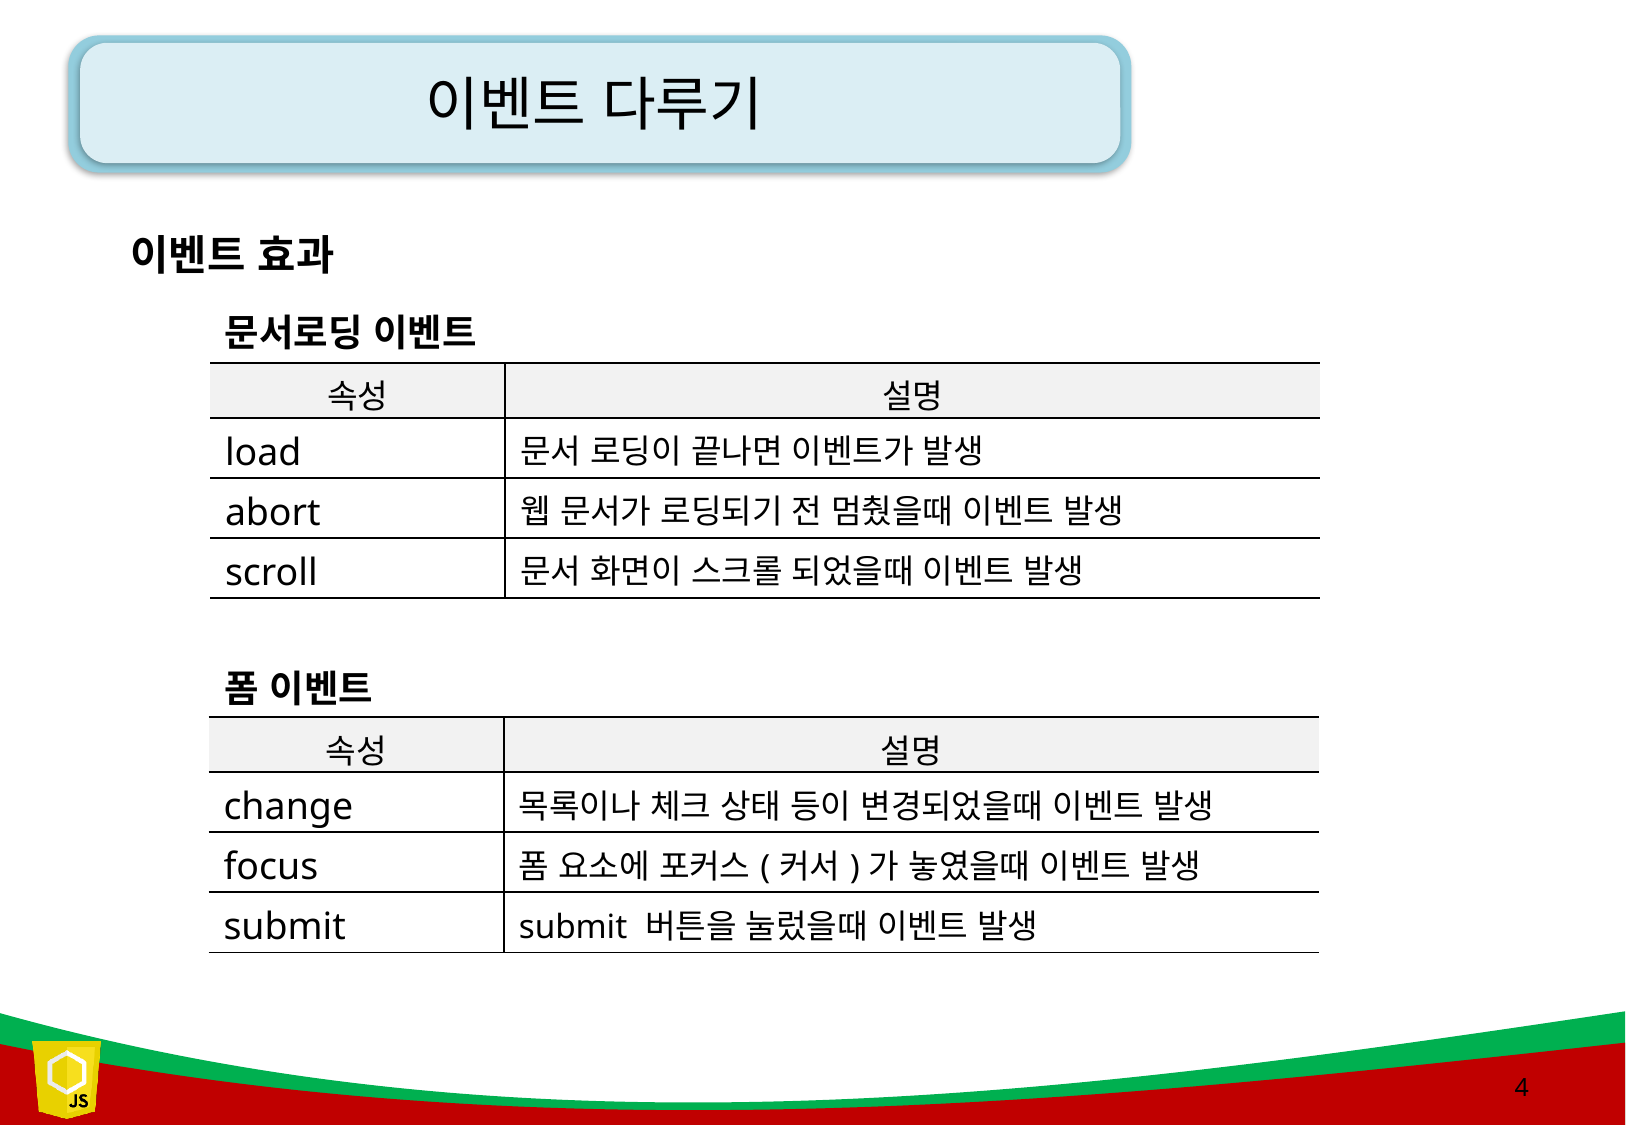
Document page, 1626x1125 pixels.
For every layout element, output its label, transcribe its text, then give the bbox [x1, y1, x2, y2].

table_cell 폼 요소에 포커스(커서)가 놓였을때 이벤트 발생 [505, 833, 1319, 891]
slide_number 4 [1452, 1058, 1544, 1119]
text_box 폼 이벤트 [210, 634, 541, 717]
table_cell change [209, 773, 503, 831]
table_cell 문서 로딩이 끝나면 이벤트가 발생 [506, 419, 1320, 477]
table_header 속성 [209, 718, 503, 771]
table_cell 문서 화면이 스크롤 되었을때 이벤트 발생 [506, 539, 1320, 597]
table_header 설명 [506, 364, 1320, 417]
table_cell focus [209, 833, 503, 891]
table_header 속성 [210, 364, 504, 417]
table_cell 목록이나 체크 상태 등이 변경되었을때 이벤트 발생 [505, 773, 1319, 831]
table_cell submit 버튼을 눌렀을때 이벤트 발생 [505, 893, 1319, 952]
table_header 설명 [505, 718, 1319, 771]
text_box 문서로딩 이벤트 [210, 278, 541, 362]
table_cell load [210, 419, 504, 477]
table_cell abort [210, 479, 504, 537]
picture [32, 1041, 101, 1119]
text_box 이벤트 효과 [115, 196, 1463, 286]
table_cell 웹 문서가 로딩되기 전 멈췄을때 이벤트 발생 [506, 479, 1320, 537]
title 이벤트 다루기 [68, 32, 1121, 173]
table_cell submit [209, 893, 503, 952]
table_cell scroll [210, 539, 504, 597]
